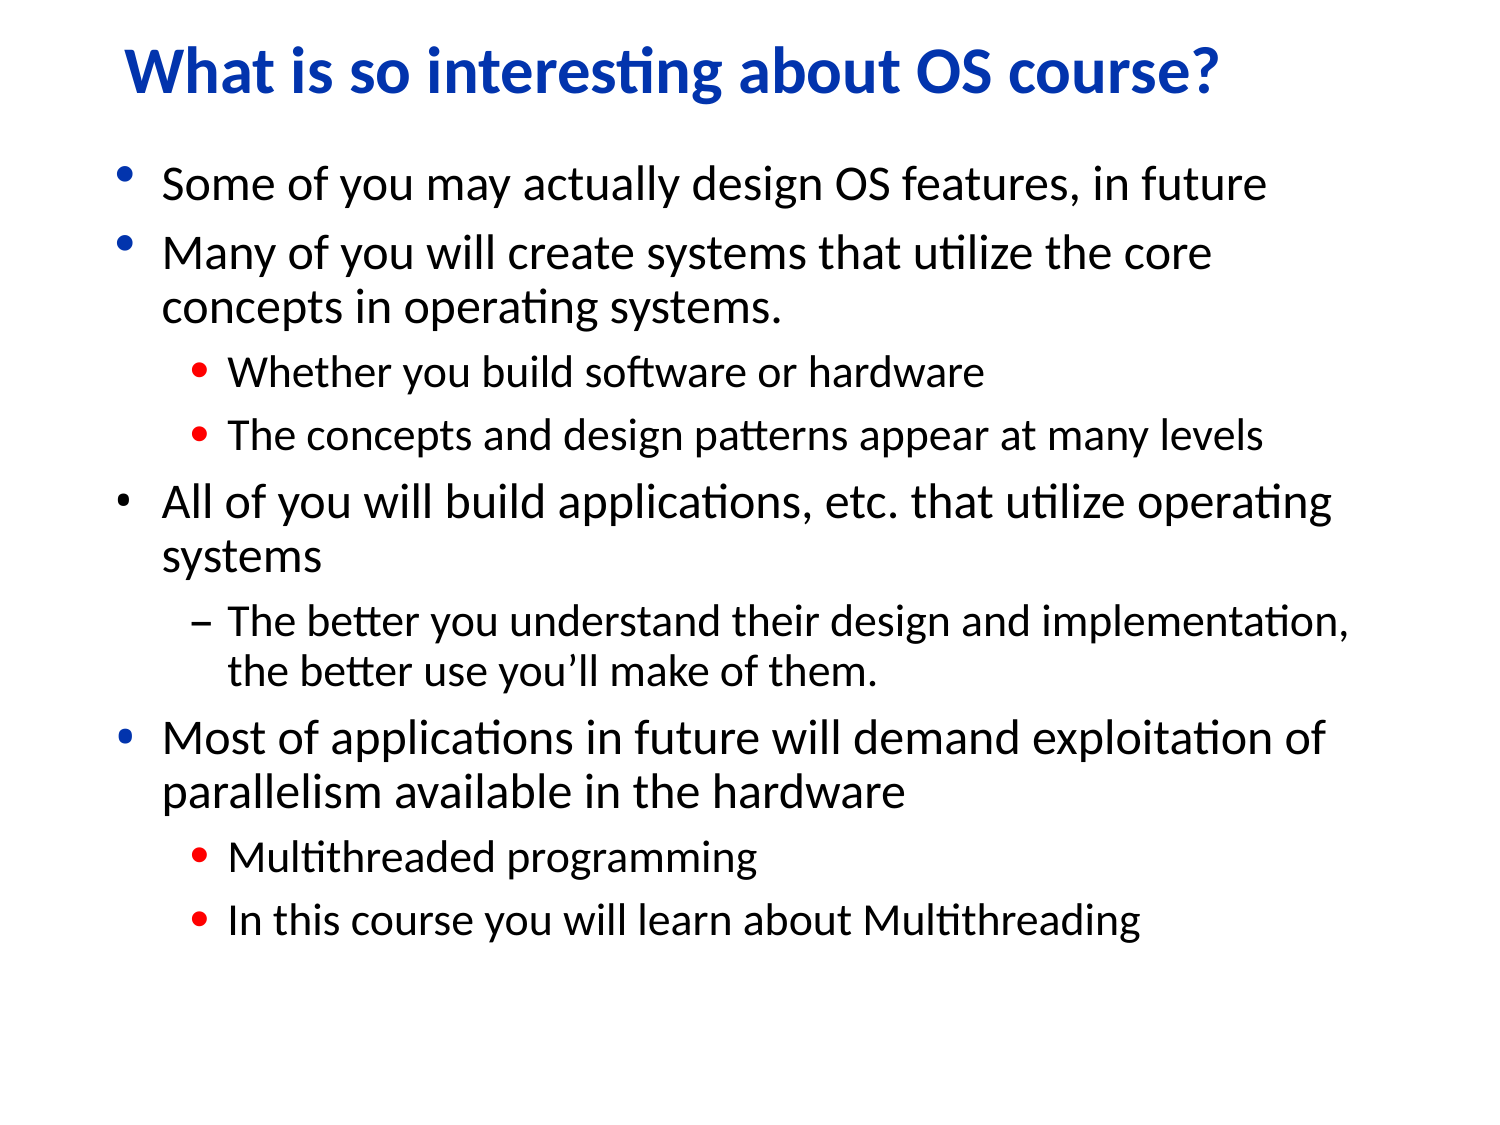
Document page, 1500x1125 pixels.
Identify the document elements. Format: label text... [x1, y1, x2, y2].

title What is so interesting about OS course? [85, 28, 1261, 117]
list Some of you may actually design OS features, in future Many of you will create systems that utilize the core concepts in operating systems. Whether you build software or hardware The concepts and design patterns appear at many levels All of you will build applications, etc. that utilize operating systems The better you understand their design and implementation, the better use you’ll make of them. Most of applications in future will demand exploitation of parallelism available in the hardware Multithreaded programming In this course you will learn about Multithreading [99, 149, 1400, 988]
